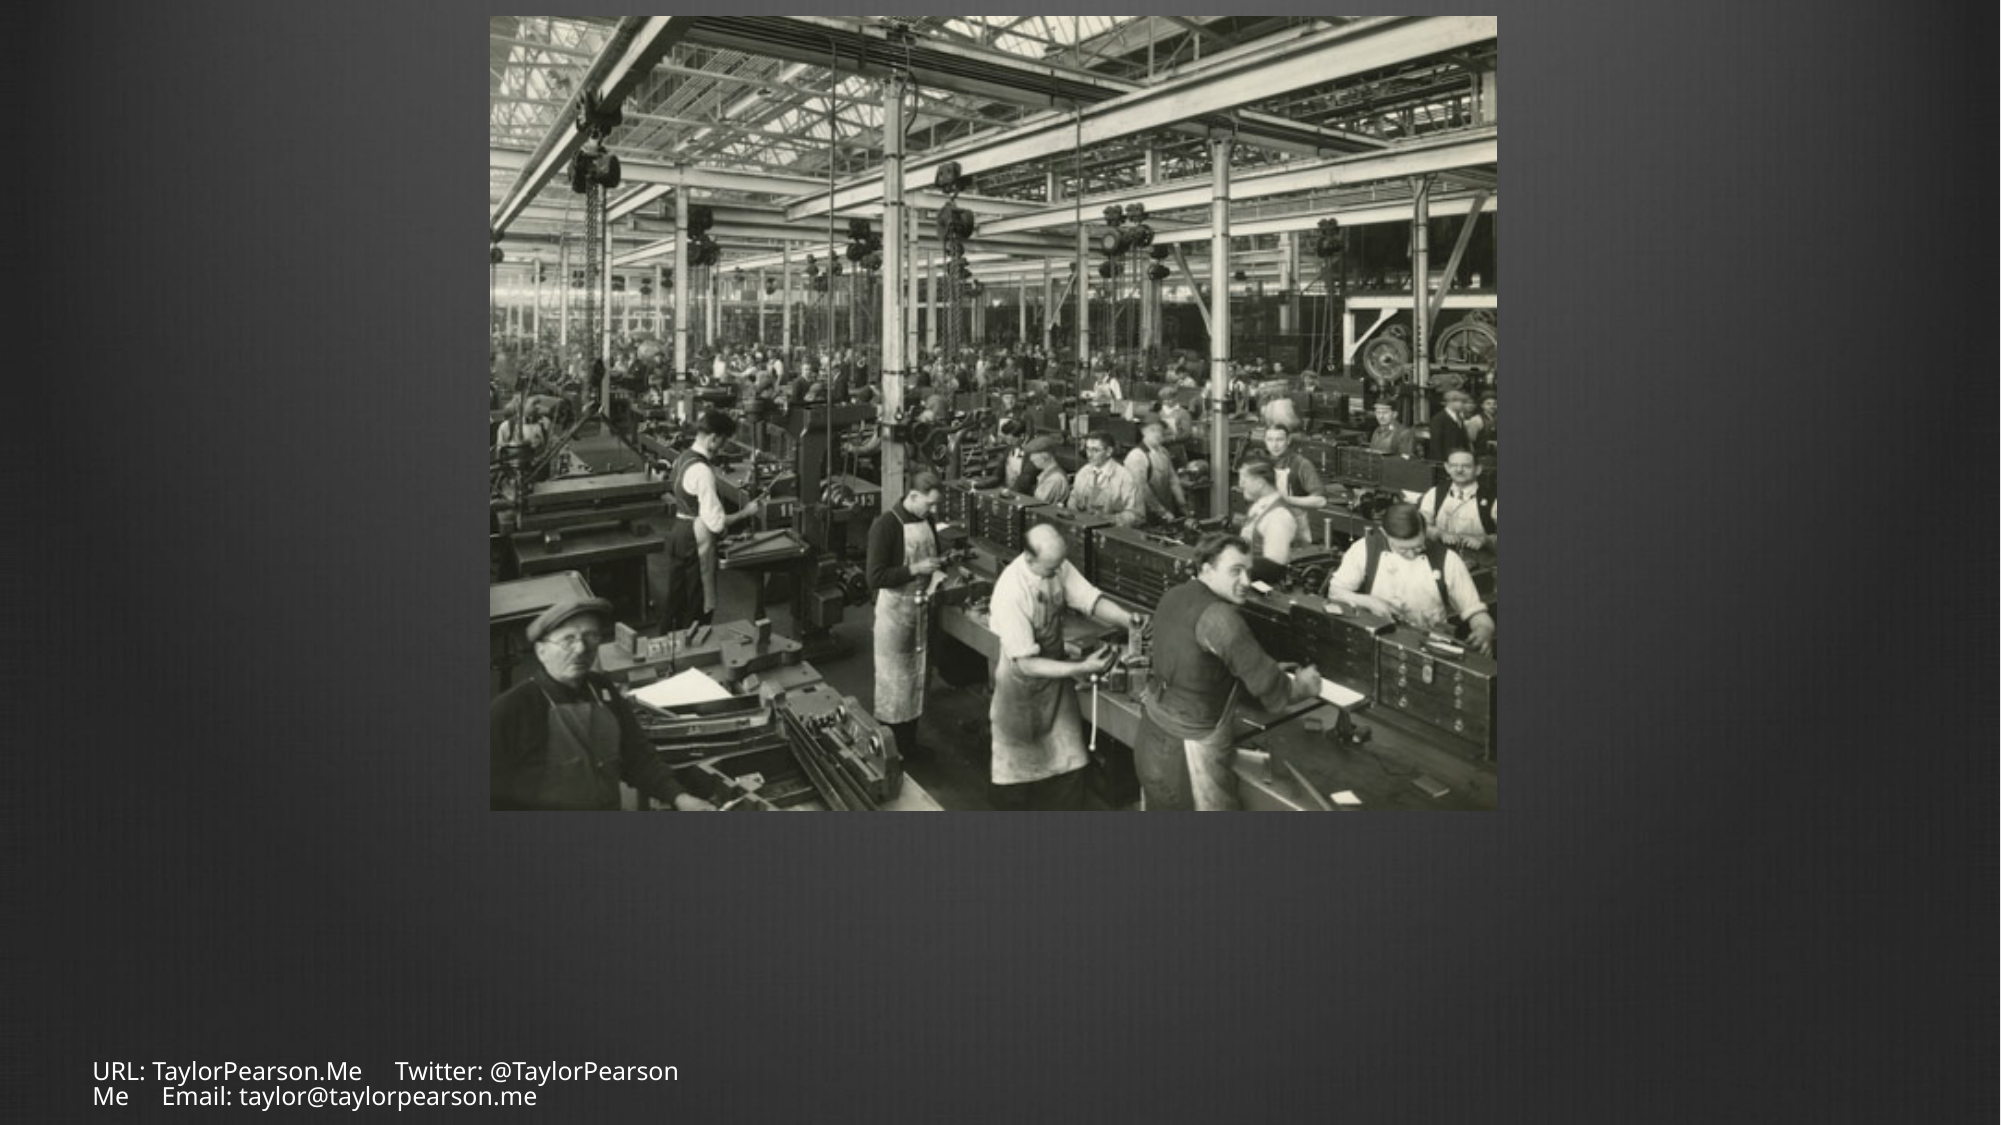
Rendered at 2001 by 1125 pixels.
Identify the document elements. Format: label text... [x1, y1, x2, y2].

picture [490, 16, 1497, 811]
footer URL: TaylorPearson.Me Twitter: @TaylorPearsonMe Email: taylor@taylorpearson.me [77, 1042, 711, 1103]
